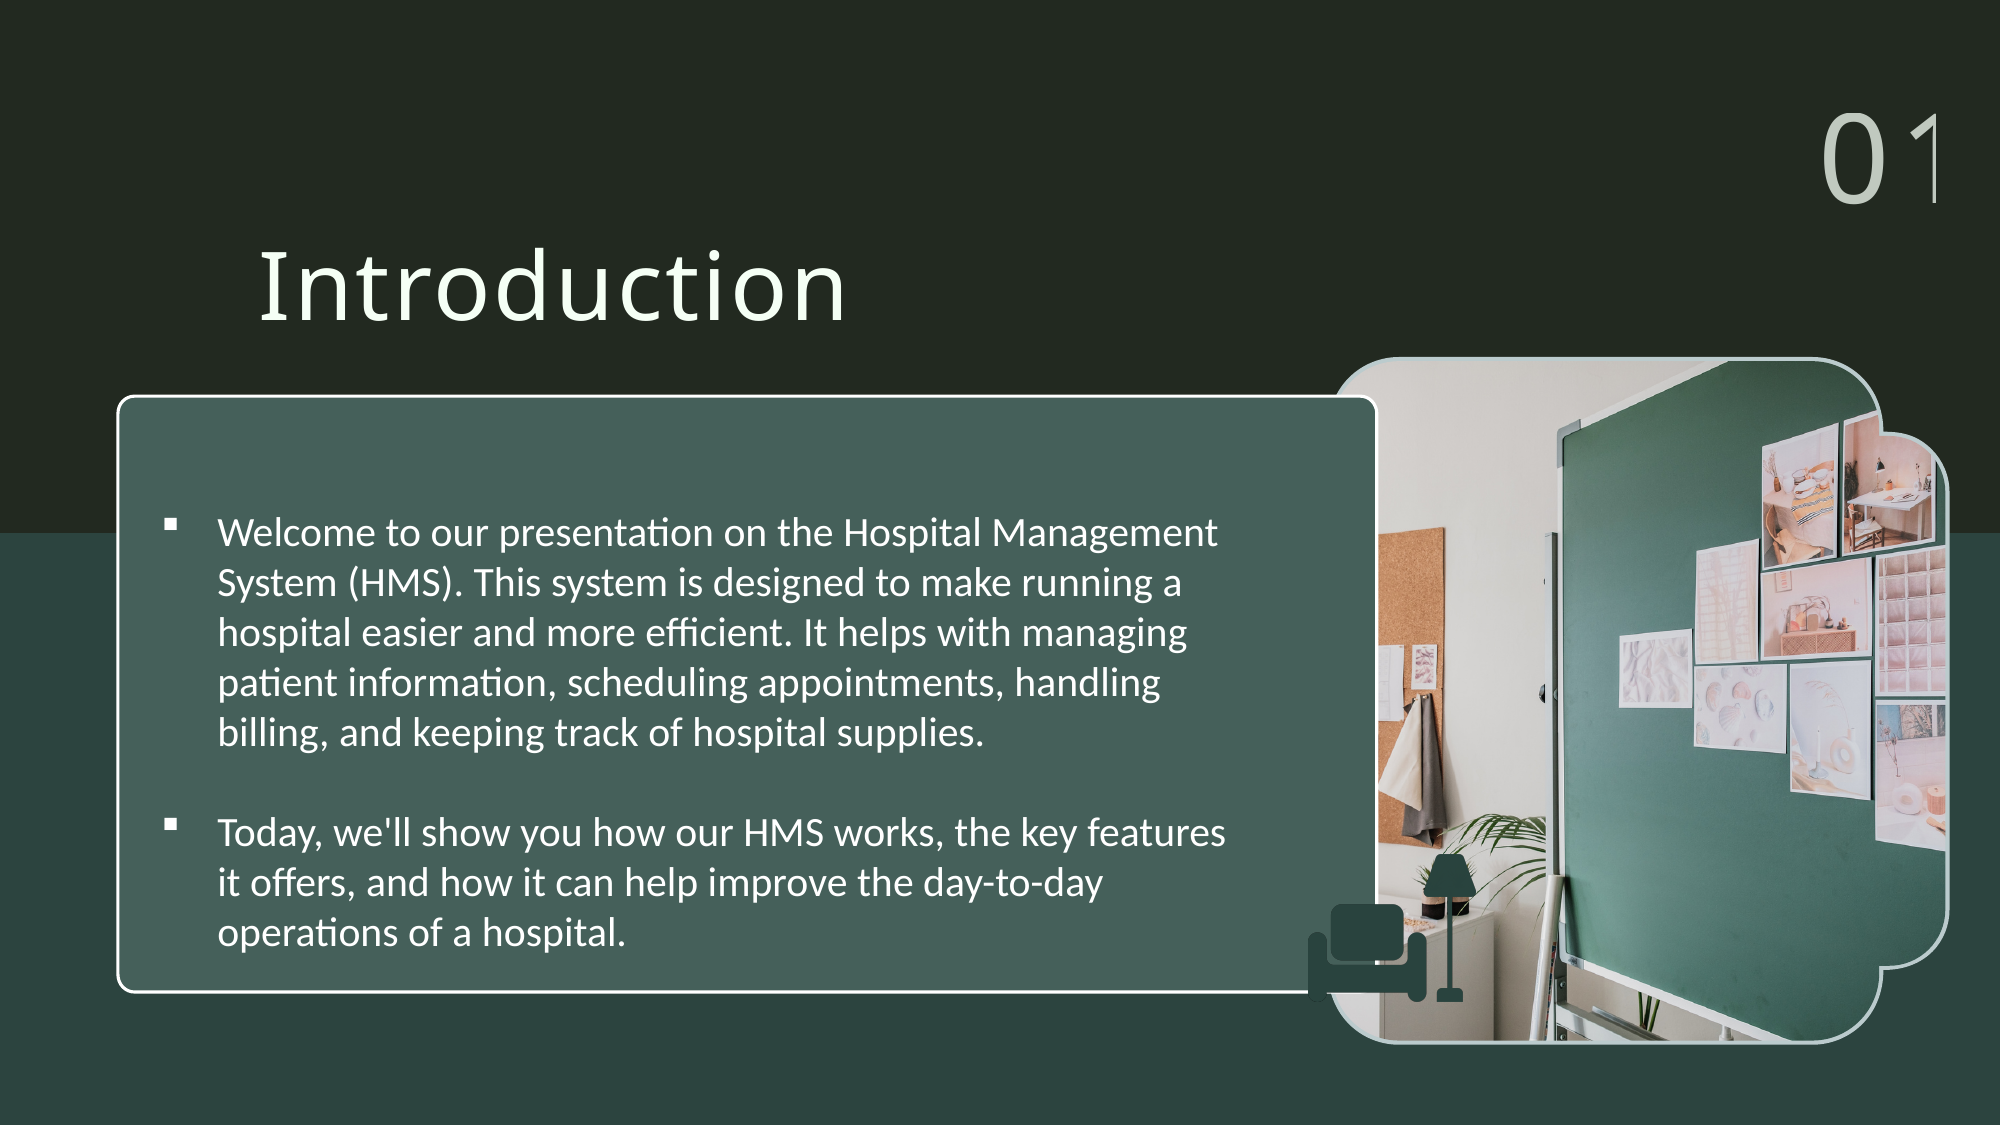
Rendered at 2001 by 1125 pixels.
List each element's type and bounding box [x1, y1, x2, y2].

text_box [102, 396, 1377, 1014]
text_box [1261, 356, 1950, 1045]
text_box [0, 0, 2000, 534]
